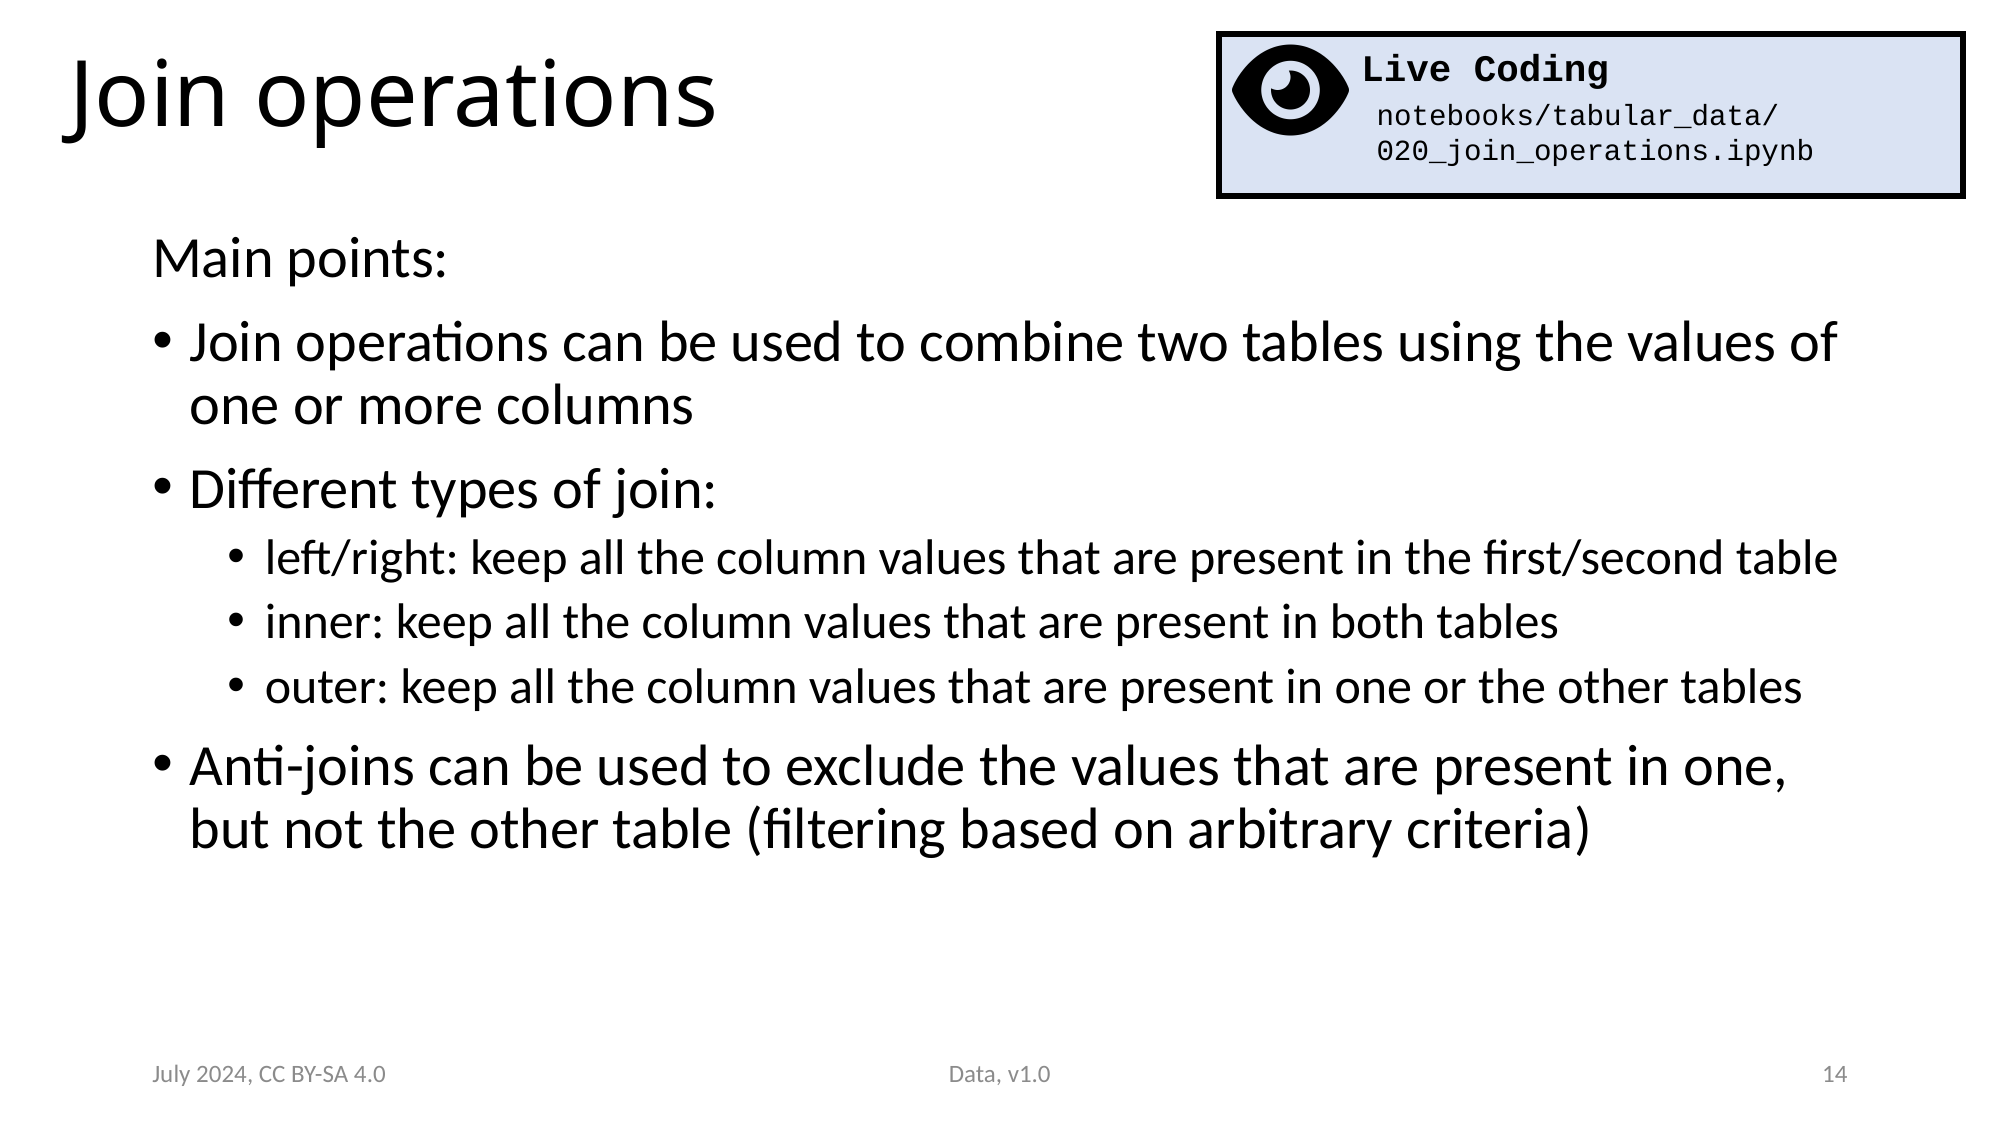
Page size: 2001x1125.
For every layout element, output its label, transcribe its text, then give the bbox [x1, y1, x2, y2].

slide_number 14 [1412, 1042, 1863, 1103]
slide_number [137, 1042, 588, 1103]
text_box Live Coding [1339, 36, 1631, 97]
text_box notebooks/tabular_data/ 020_join_operations.ipynb [1361, 88, 1934, 174]
footer Data, v1.0 [662, 1042, 1338, 1103]
text_box [1218, 33, 1964, 197]
list Main points: Join operations can be used to combine two tables using the values of one or more columns Different types of join: left/right: keep all the column values that are present in the first/second table inner: keep all the column values that are present in both tables outer: keep all the column values that are present in one or the other tables Anti-joins can be used to exclude the values that are present in one, but not the other table (filtering based on arbitrary criteria) [137, 219, 1863, 1014]
picture [1232, 37, 1349, 142]
title Join operations [55, 23, 1934, 172]
